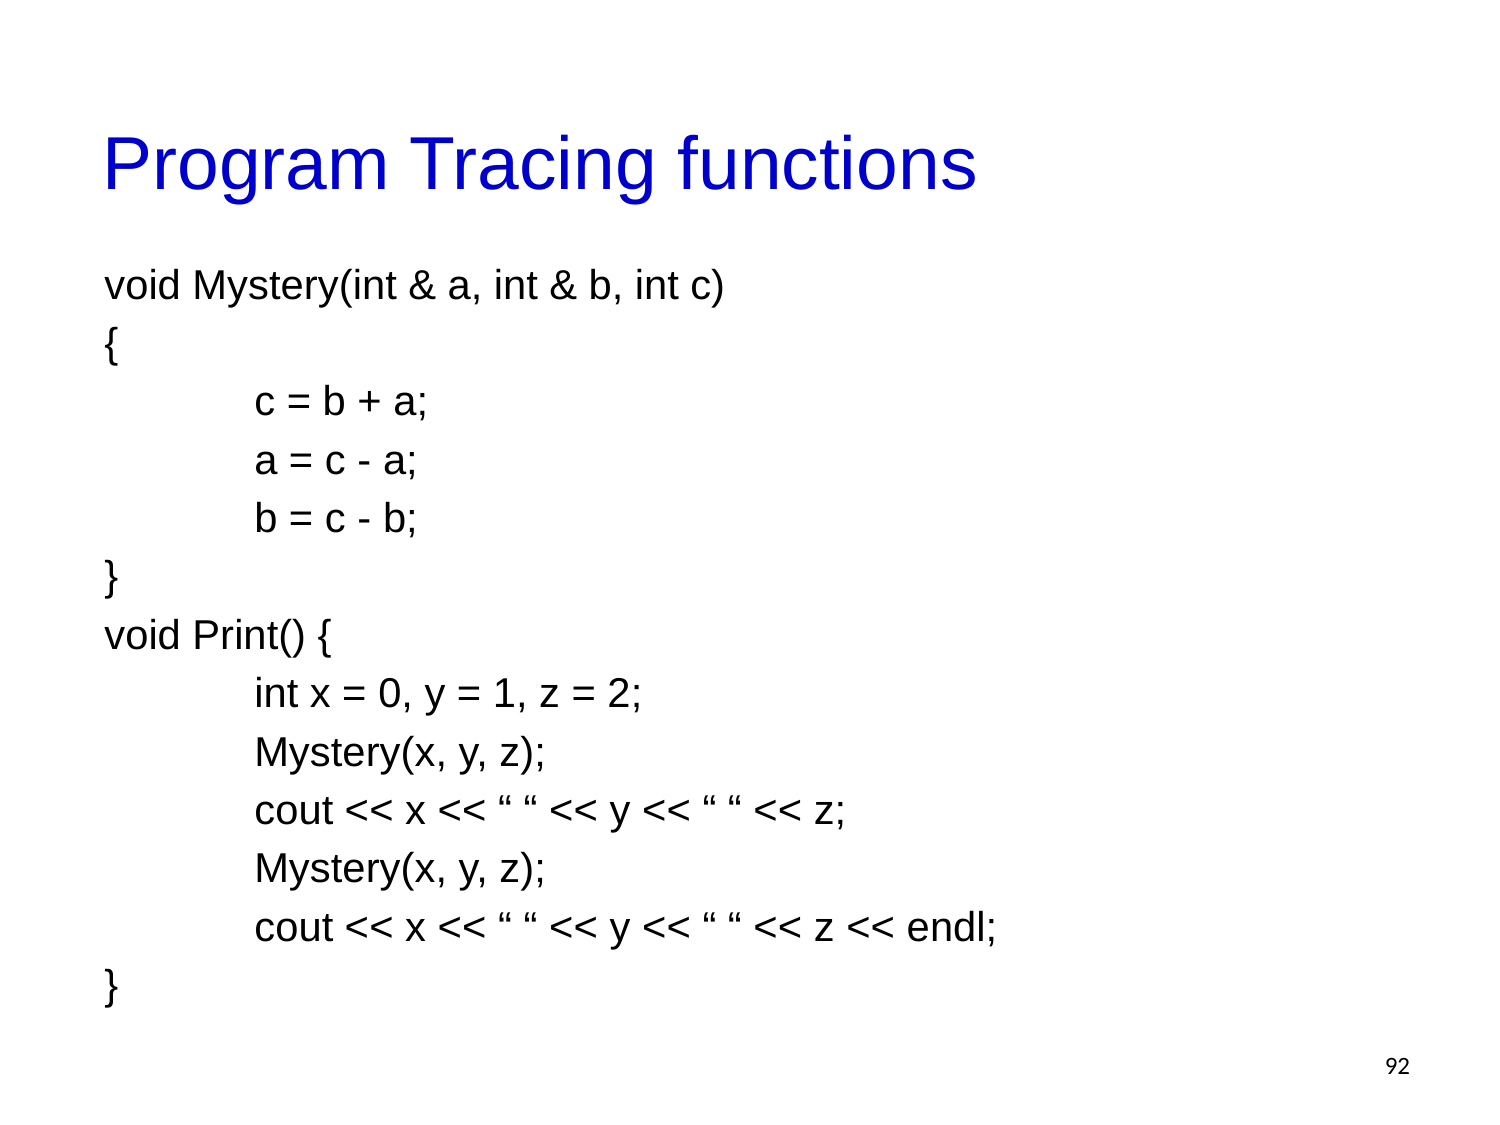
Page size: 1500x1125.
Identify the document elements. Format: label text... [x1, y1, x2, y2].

list void Mystery(int & a, int & b, int c) { c = b + a; a = c - a; b = c - b; } void Print() { int x = 0, y = 1, z = 2; Mystery(x, y, z); cout << x << “ “ << y << “ “ << z; Mystery(x, y, z); cout << x << “ “ << y << “ “ << z << endl; } [89, 249, 1451, 1026]
slide_number 92 [1074, 1042, 1425, 1103]
title Program Tracing functions [87, 49, 1451, 213]
